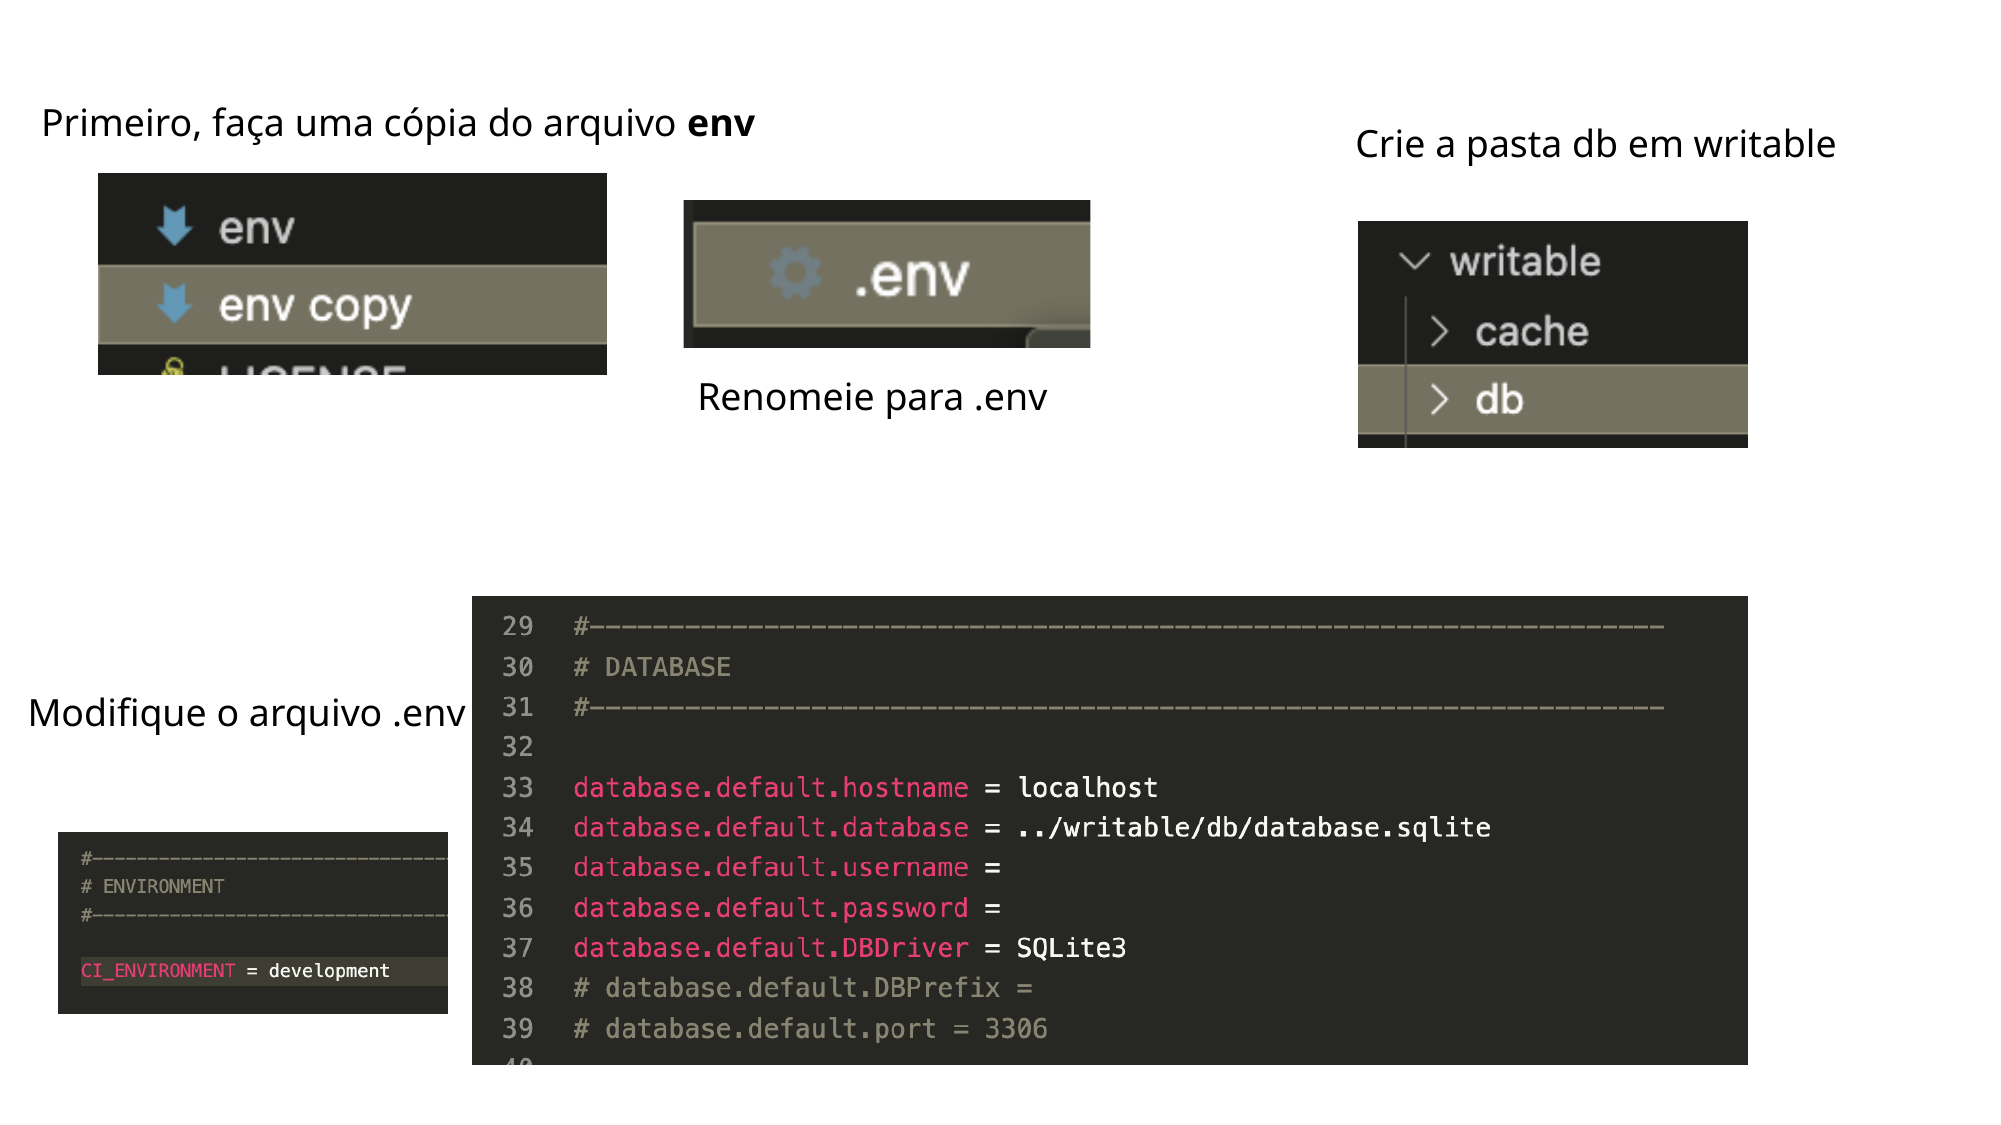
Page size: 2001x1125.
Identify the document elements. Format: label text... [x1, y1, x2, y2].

text_box Renomeie para .env [682, 365, 1063, 425]
text_box Crie a pasta db em writable [1340, 113, 1853, 173]
picture [57, 831, 448, 1014]
text_box Primeiro, faça uma cópia do arquivo env [26, 91, 770, 152]
picture [1357, 220, 1748, 449]
picture [98, 173, 608, 375]
picture [471, 595, 1748, 1066]
text_box Modifique o arquivo .env [12, 681, 471, 742]
picture [682, 200, 1091, 348]
